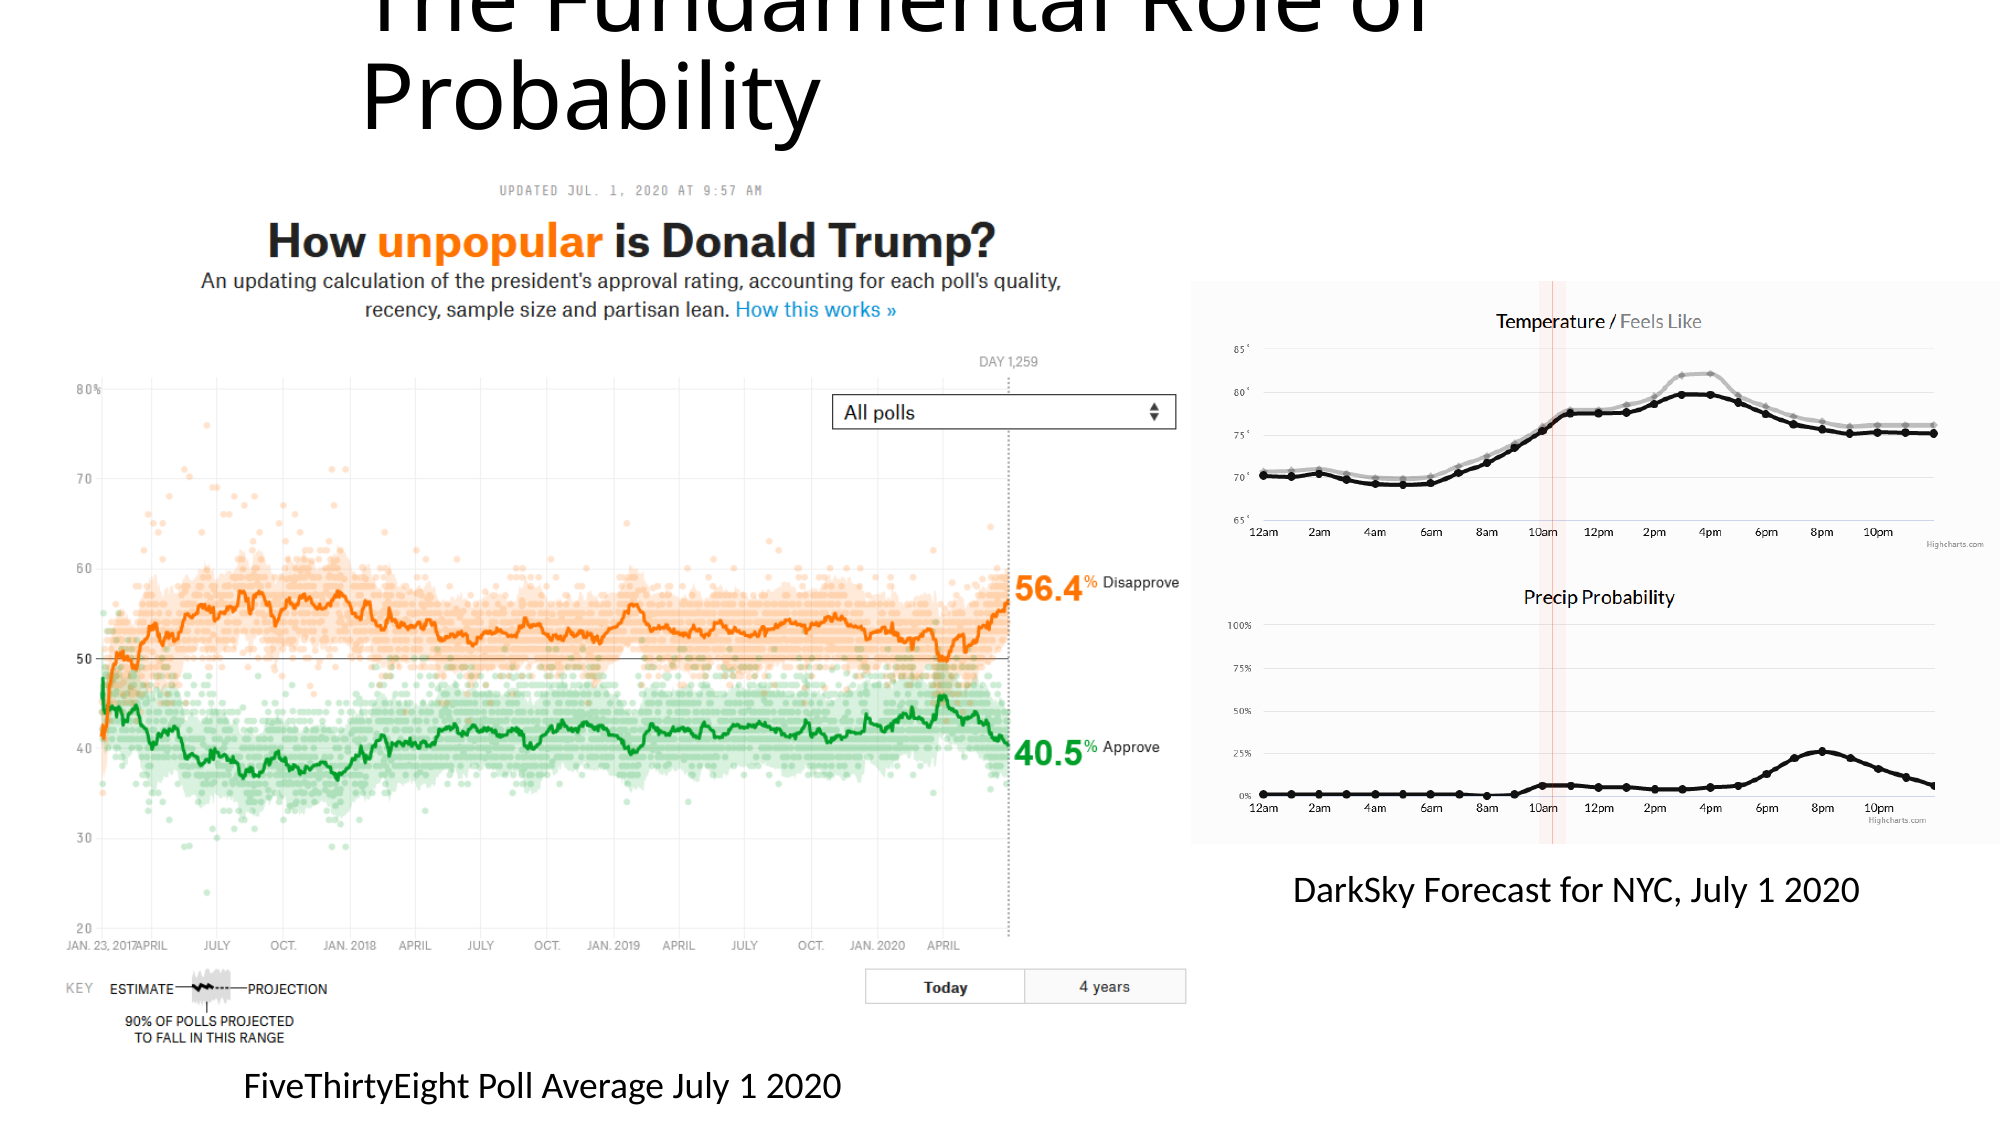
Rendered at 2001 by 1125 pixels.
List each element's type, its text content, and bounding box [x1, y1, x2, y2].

text_box FiveThirtyEight Poll Average July 1 2020 [228, 1054, 858, 1114]
text_box DarkSky Forecast for NYC, July 1 2020 [1278, 858, 1876, 918]
title The Fundamental Role of Probability [344, 0, 1718, 160]
picture [30, 159, 2000, 1054]
